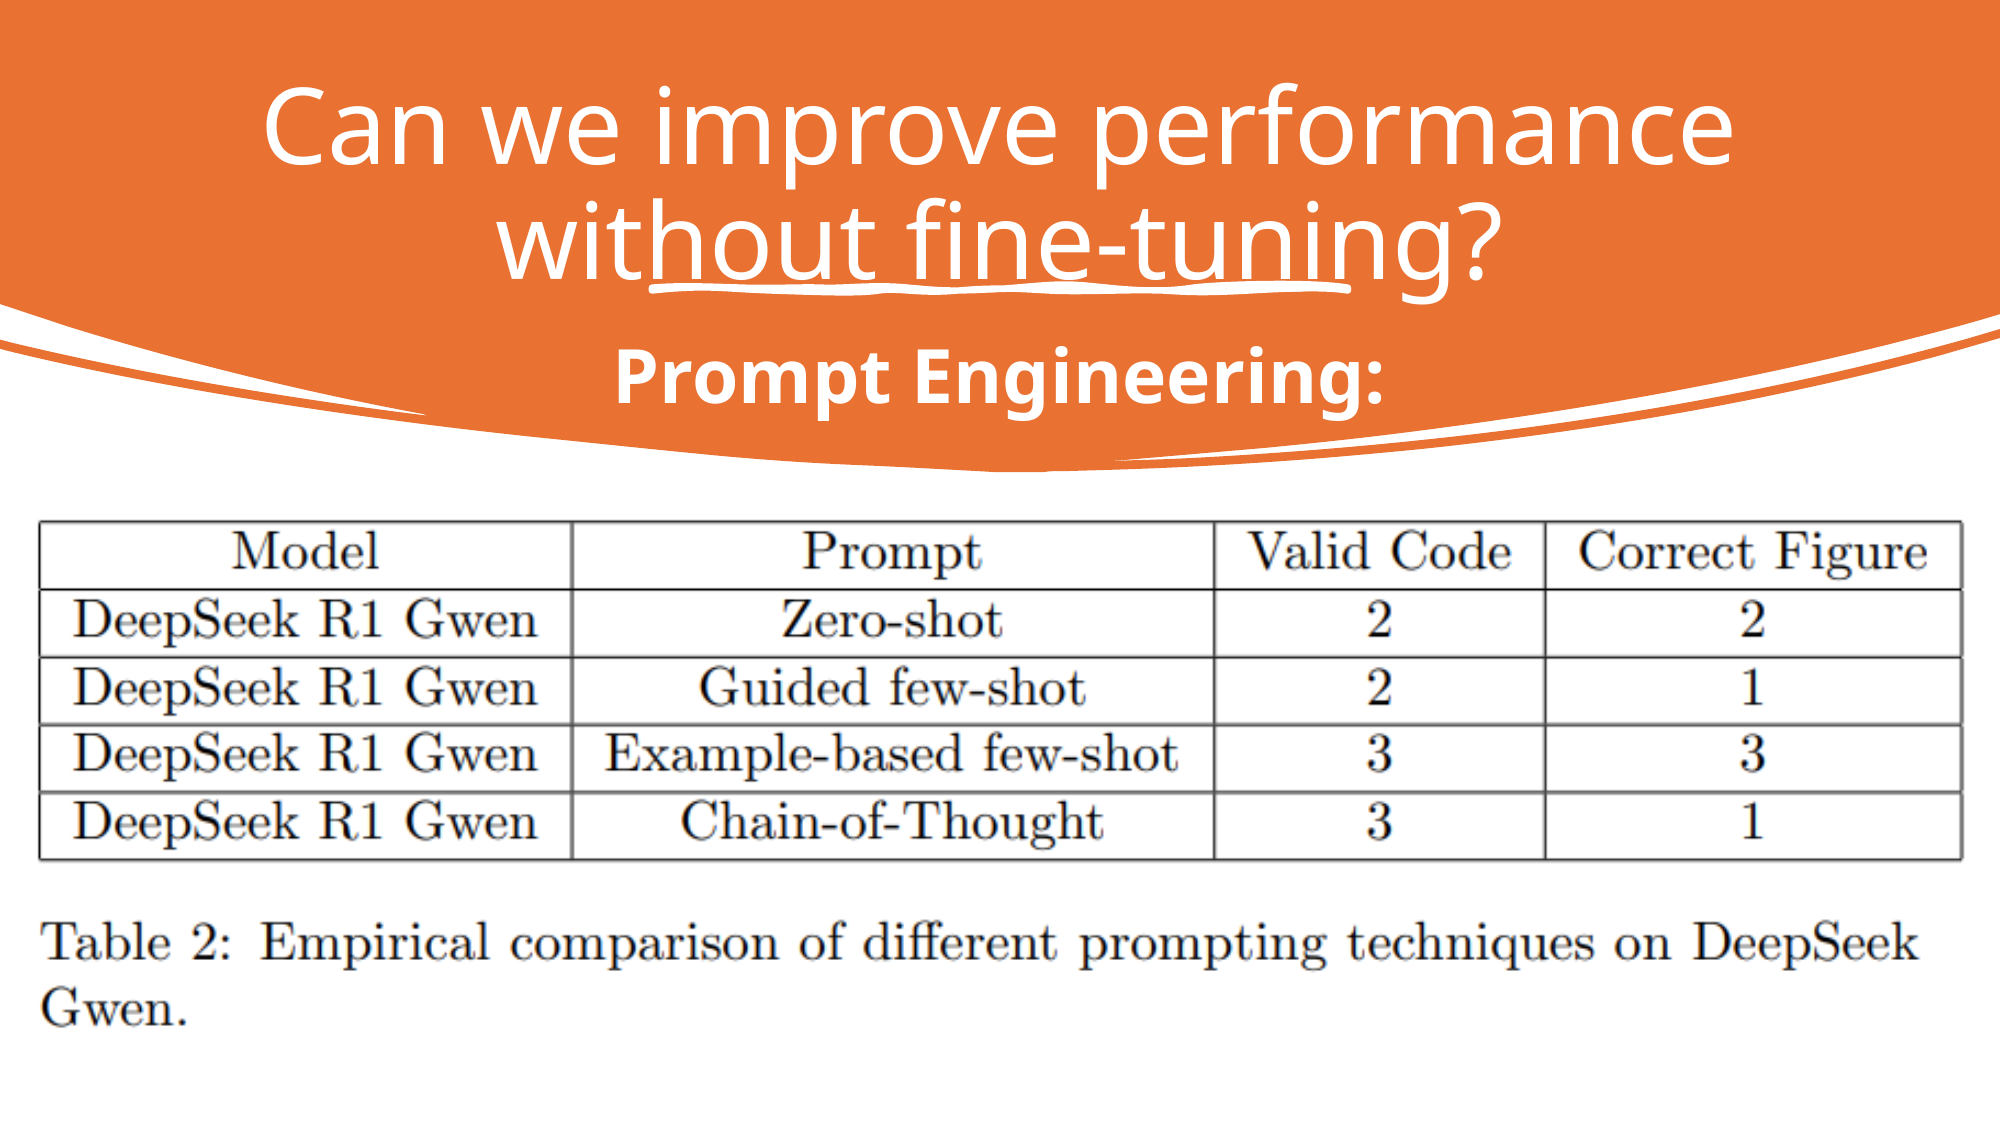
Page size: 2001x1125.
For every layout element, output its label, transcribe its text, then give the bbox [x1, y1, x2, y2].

text_box [1525, 317, 2000, 426]
text_box [0, 340, 2000, 1125]
text_box [0, 306, 358, 404]
text_box [492, 327, 2000, 474]
picture [16, 498, 1983, 1062]
text_box [0, 0, 2000, 432]
text_box [650, 282, 1350, 295]
text_box Can we improve performance without fine-tuning? [104, 64, 1895, 312]
text_box Prompt Engineering: [474, 324, 1525, 434]
